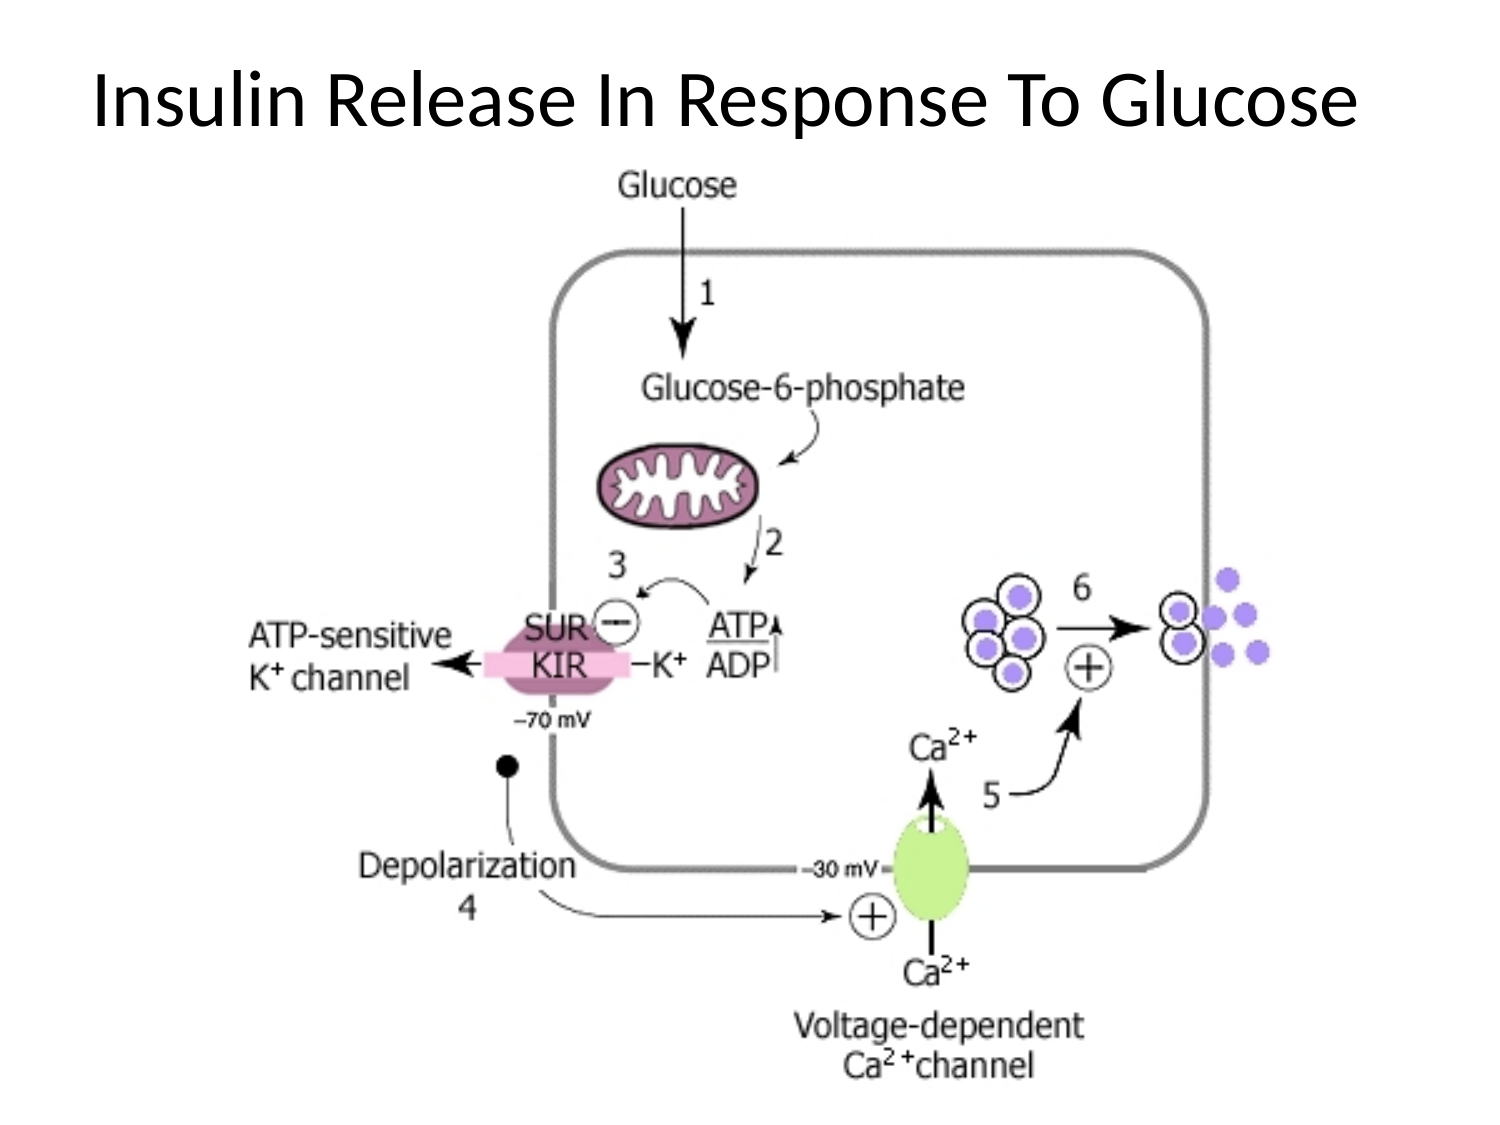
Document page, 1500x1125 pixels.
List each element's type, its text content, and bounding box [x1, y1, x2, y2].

picture [232, 152, 1290, 1091]
title Insulin Release In Response To Glucose [0, 0, 1454, 188]
